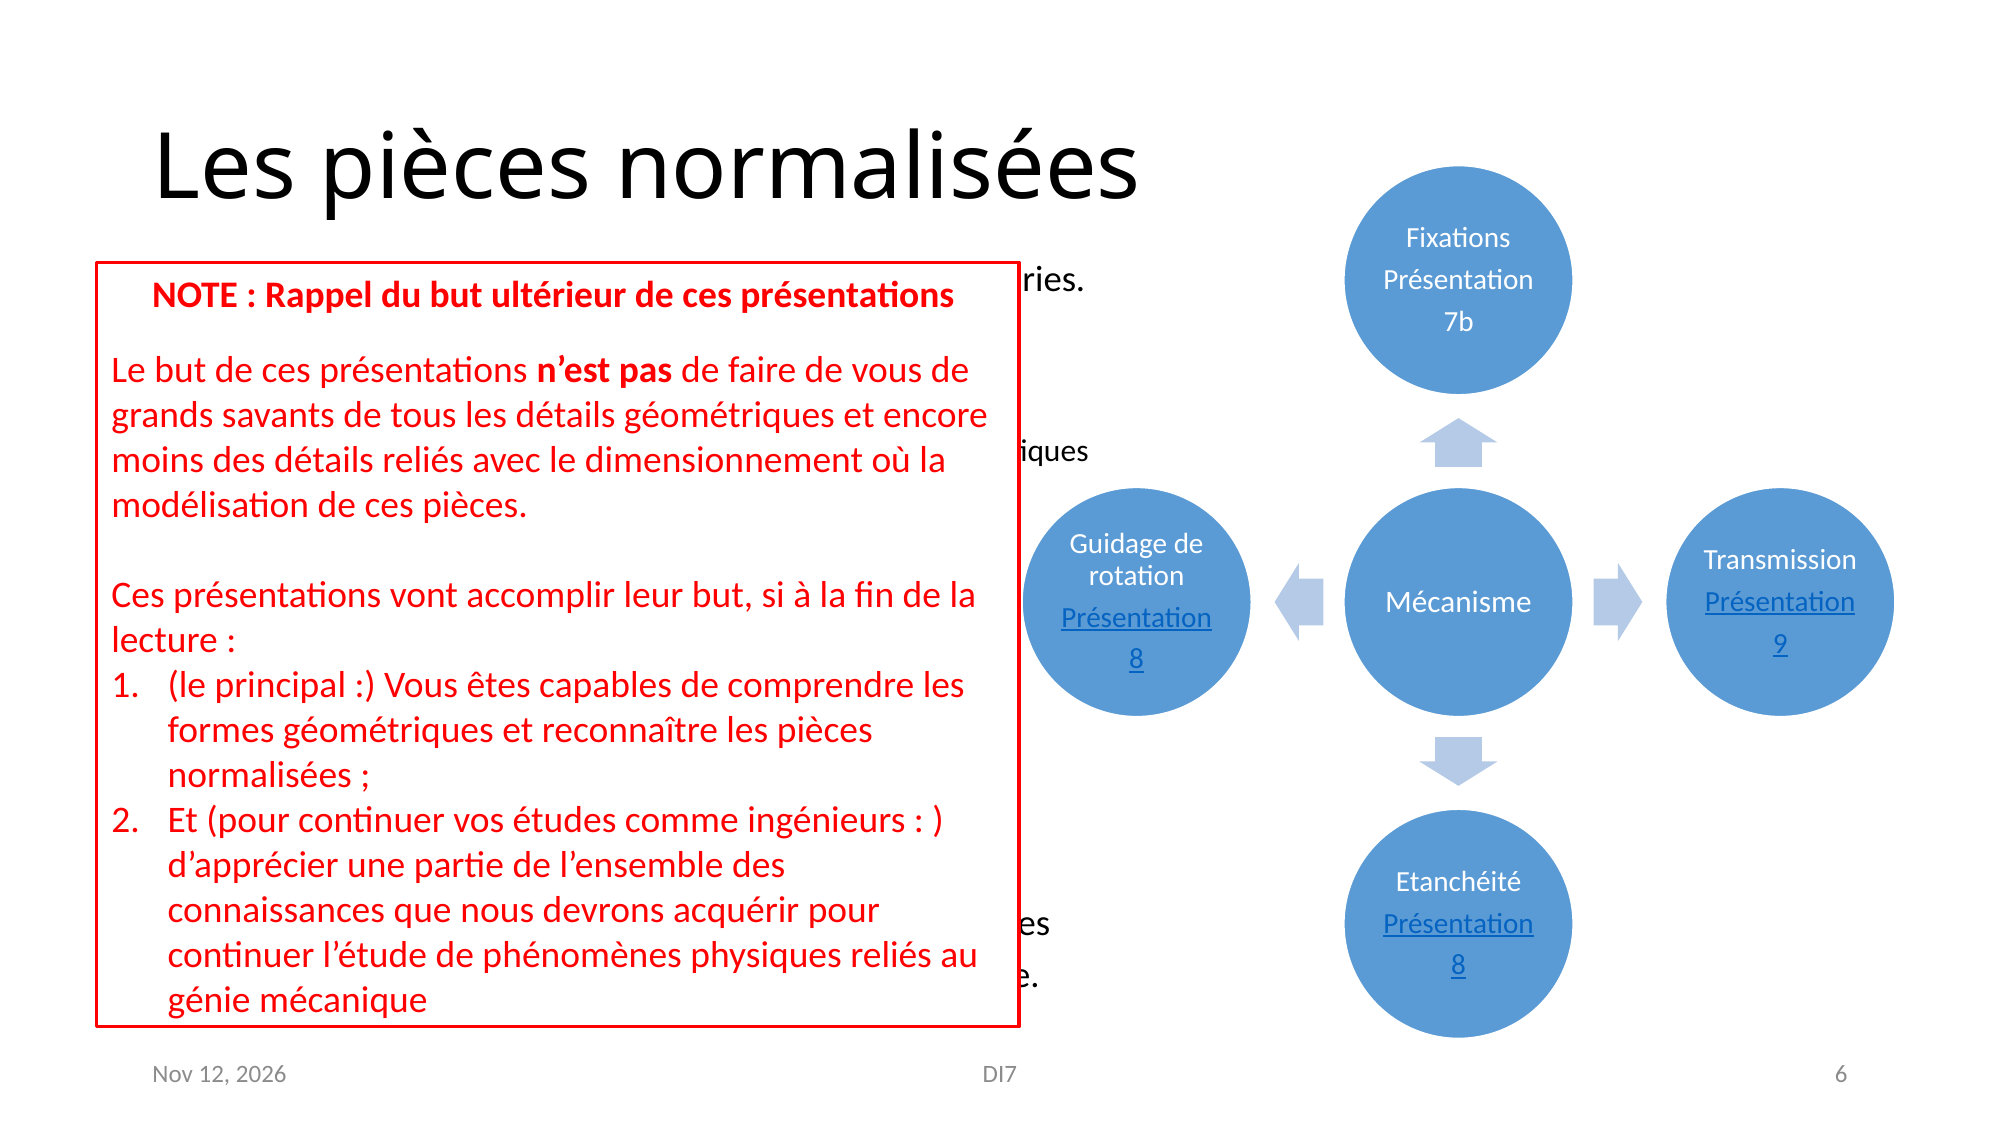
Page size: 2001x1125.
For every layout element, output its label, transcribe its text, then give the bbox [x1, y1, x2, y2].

title Les pièces normalisées [927, 59, 1863, 164]
slide_number 6 [1412, 1042, 1863, 1103]
text_box NOTE : Rappel du but ultérieur de ces présentations Le but de ces présentations n’est pas de faire de vous de grands savants de tous les détails géométriques et encore moins des détails reliés avec le dimensionnement où la modélisation de ces pièces. Ces présentations vont accomplir leur but, si à la fin de la lecture : (le principal :) Vous êtes capables de comprendre les formes géométriques et reconnaître les pièces normalisées ; Et (pour continuer vos études comme ingénieurs : ) d’apprécier une partie de l’ensemble des connaissances que nous devrons acquérir pour continuer l’étude de phénomènes physiques reliés au génie mécanique [96, 262, 804, 1027]
footer DI7 [662, 1042, 1338, 1103]
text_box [804, 164, 2000, 1040]
text_box [25, 0, 927, 453]
slide_number Nov-18 [137, 1042, 588, 1103]
